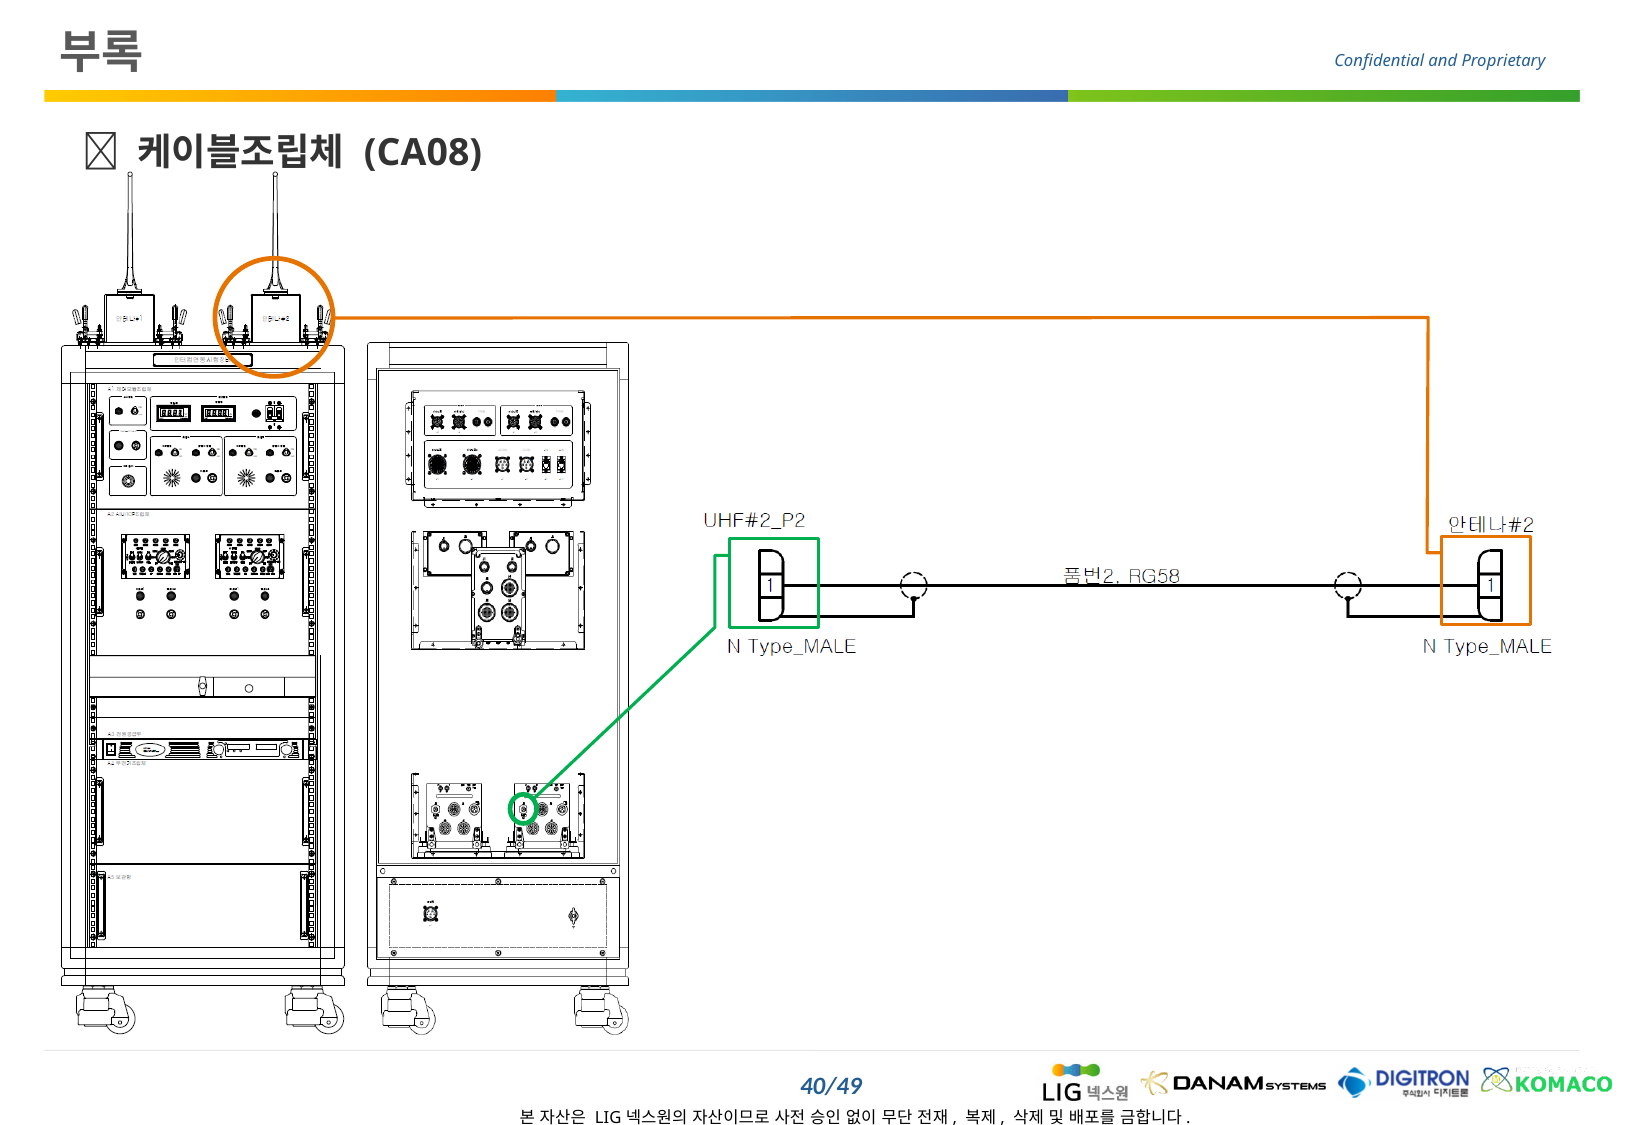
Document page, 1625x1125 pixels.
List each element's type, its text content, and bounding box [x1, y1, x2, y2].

text_box  케이블조립체 (CA08) [56, 78, 1604, 183]
picture [1036, 1059, 1470, 1106]
picture [49, 165, 352, 1037]
picture [687, 490, 1569, 694]
picture [1477, 1065, 1620, 1094]
picture [44, 92, 56, 102]
text_box 부록 [44, 15, 844, 92]
picture [359, 336, 638, 1039]
